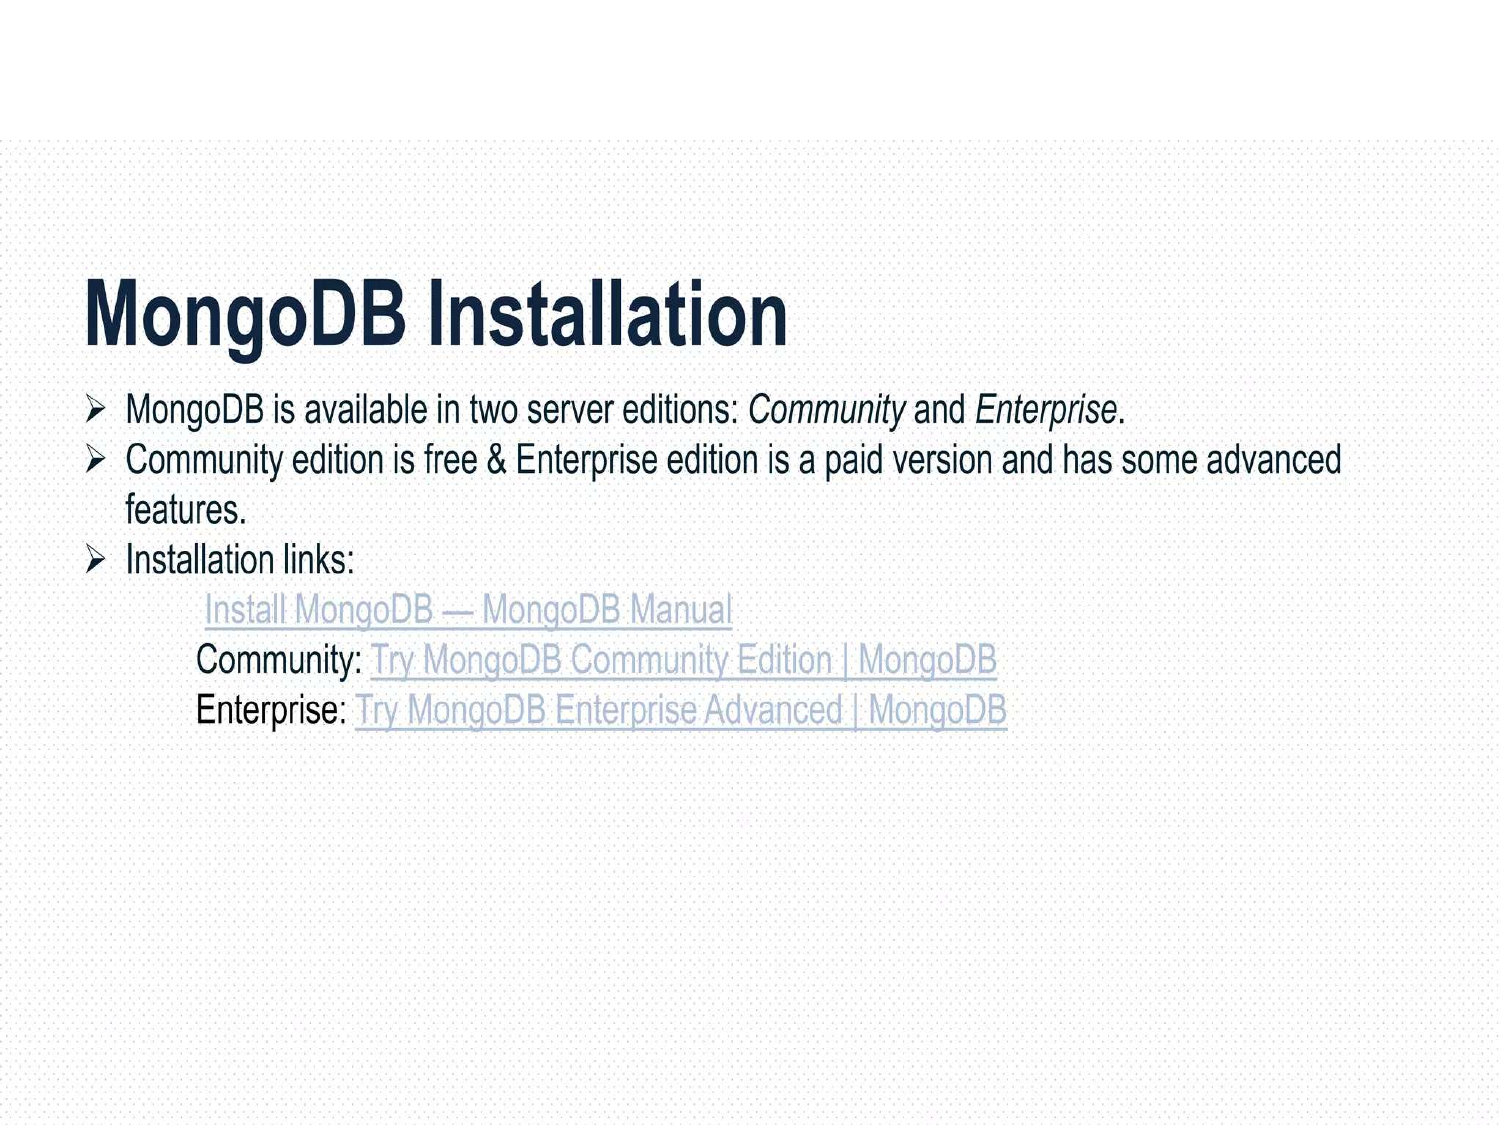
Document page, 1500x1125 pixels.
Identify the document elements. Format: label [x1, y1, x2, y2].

picture [0, 140, 1500, 1125]
